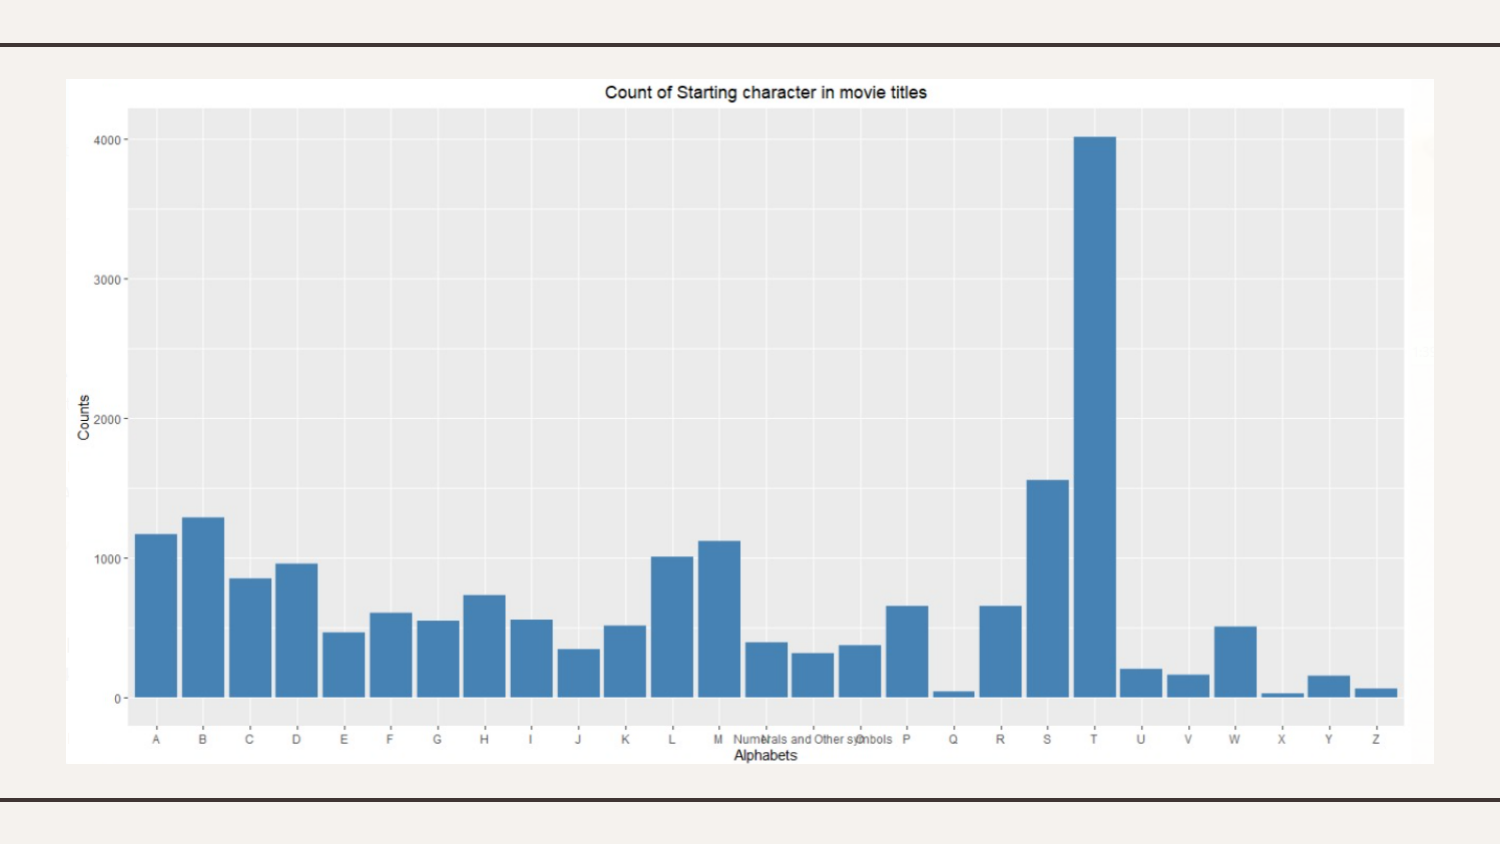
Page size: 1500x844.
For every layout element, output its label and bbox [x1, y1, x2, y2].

picture [66, 79, 1434, 764]
